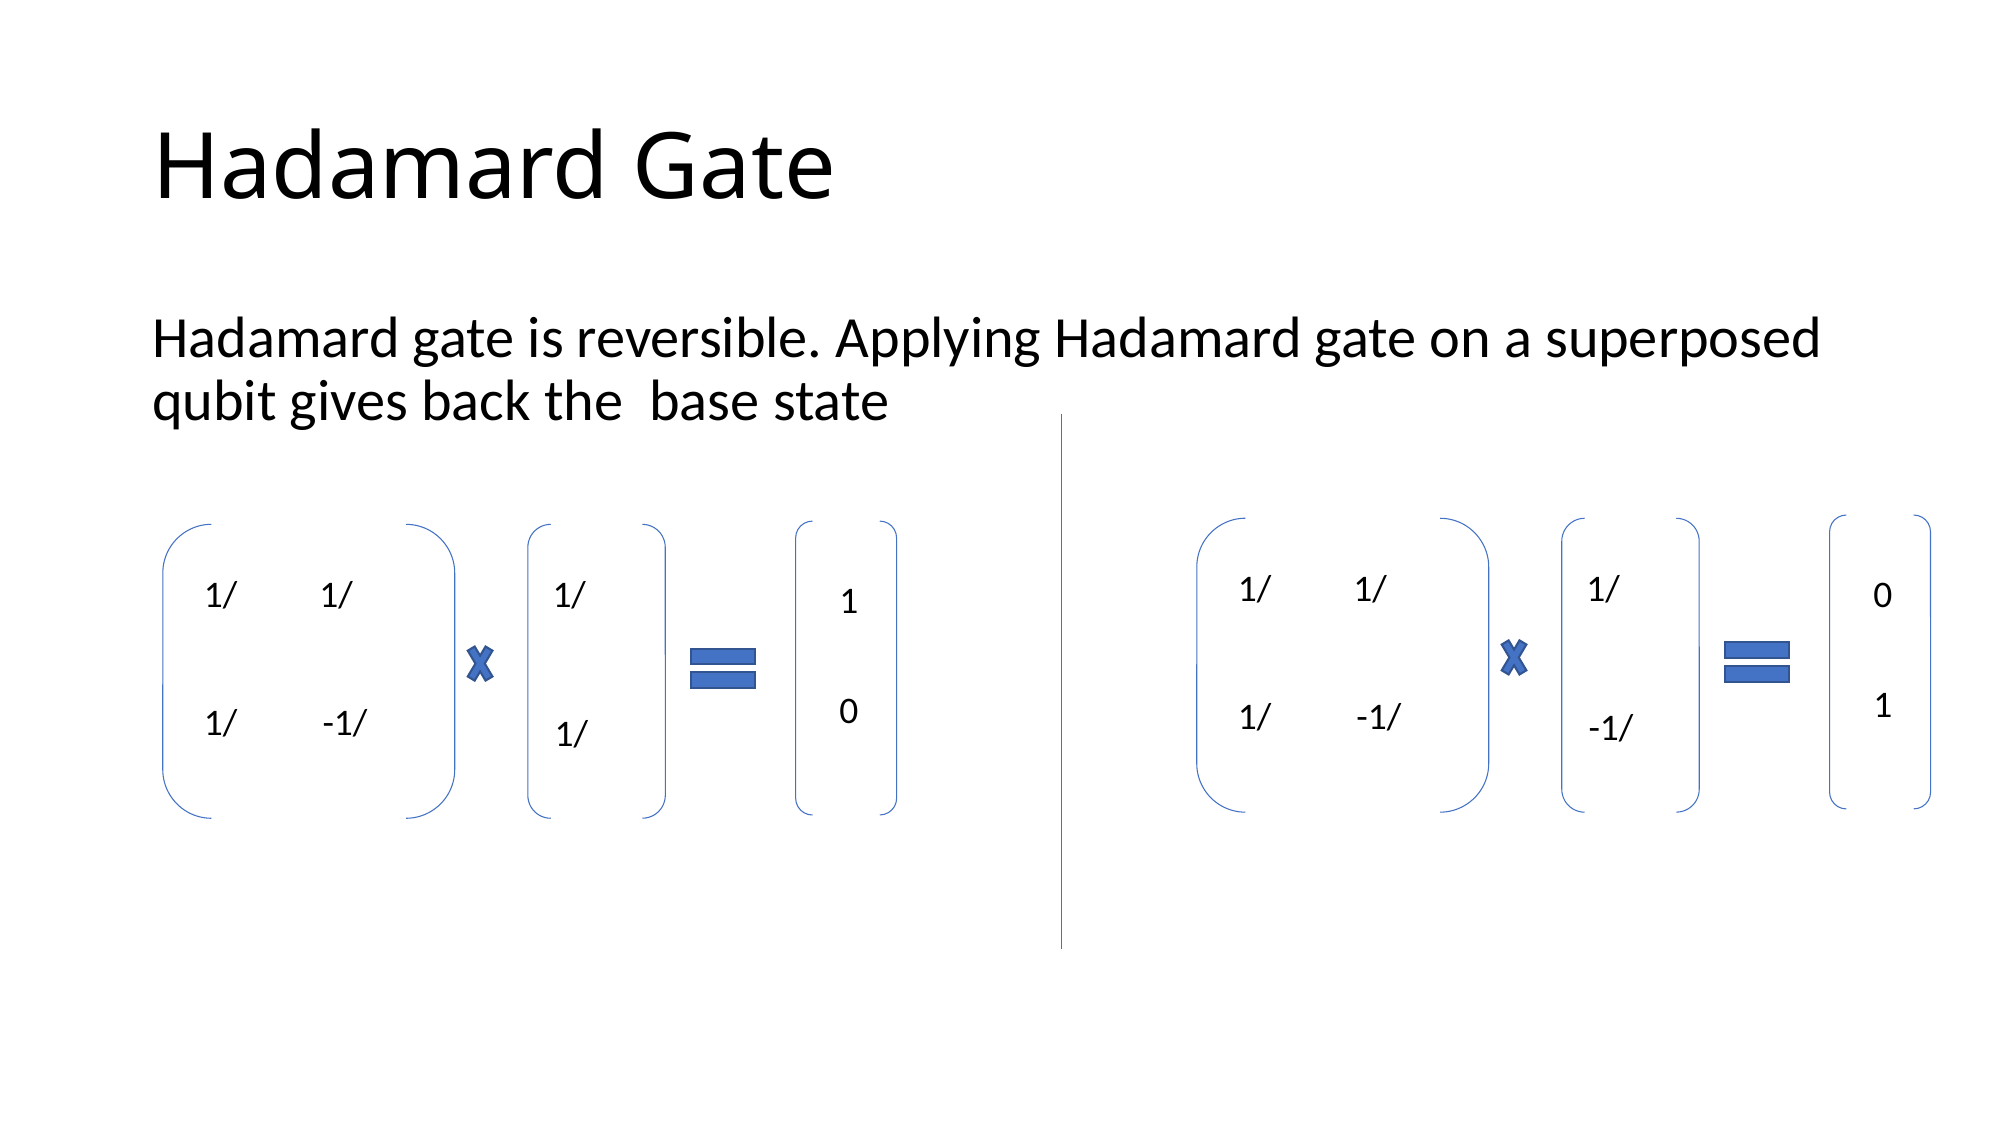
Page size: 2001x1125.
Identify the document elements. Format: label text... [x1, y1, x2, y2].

text_box 0 [824, 679, 884, 739]
text_box [466, 645, 494, 683]
text_box [1500, 638, 1528, 676]
text_box [795, 520, 898, 816]
title Hadamard Gate [137, 59, 1863, 278]
list Hadamard gate is reversible. Applying Hadamard gate on a superposed qubit gives back the base state [137, 299, 1863, 1014]
text_box 0 [1858, 562, 1918, 623]
text_box [527, 523, 666, 819]
text_box 1 [824, 568, 884, 629]
text_box [690, 648, 756, 665]
text_box 1 [1858, 672, 1918, 733]
text_box [1724, 665, 1790, 683]
text_box [1561, 517, 1700, 813]
text_box [690, 671, 756, 689]
text_box [1196, 517, 1490, 813]
text_box [1724, 641, 1790, 659]
text_box [1829, 514, 1932, 810]
text_box [162, 523, 456, 819]
